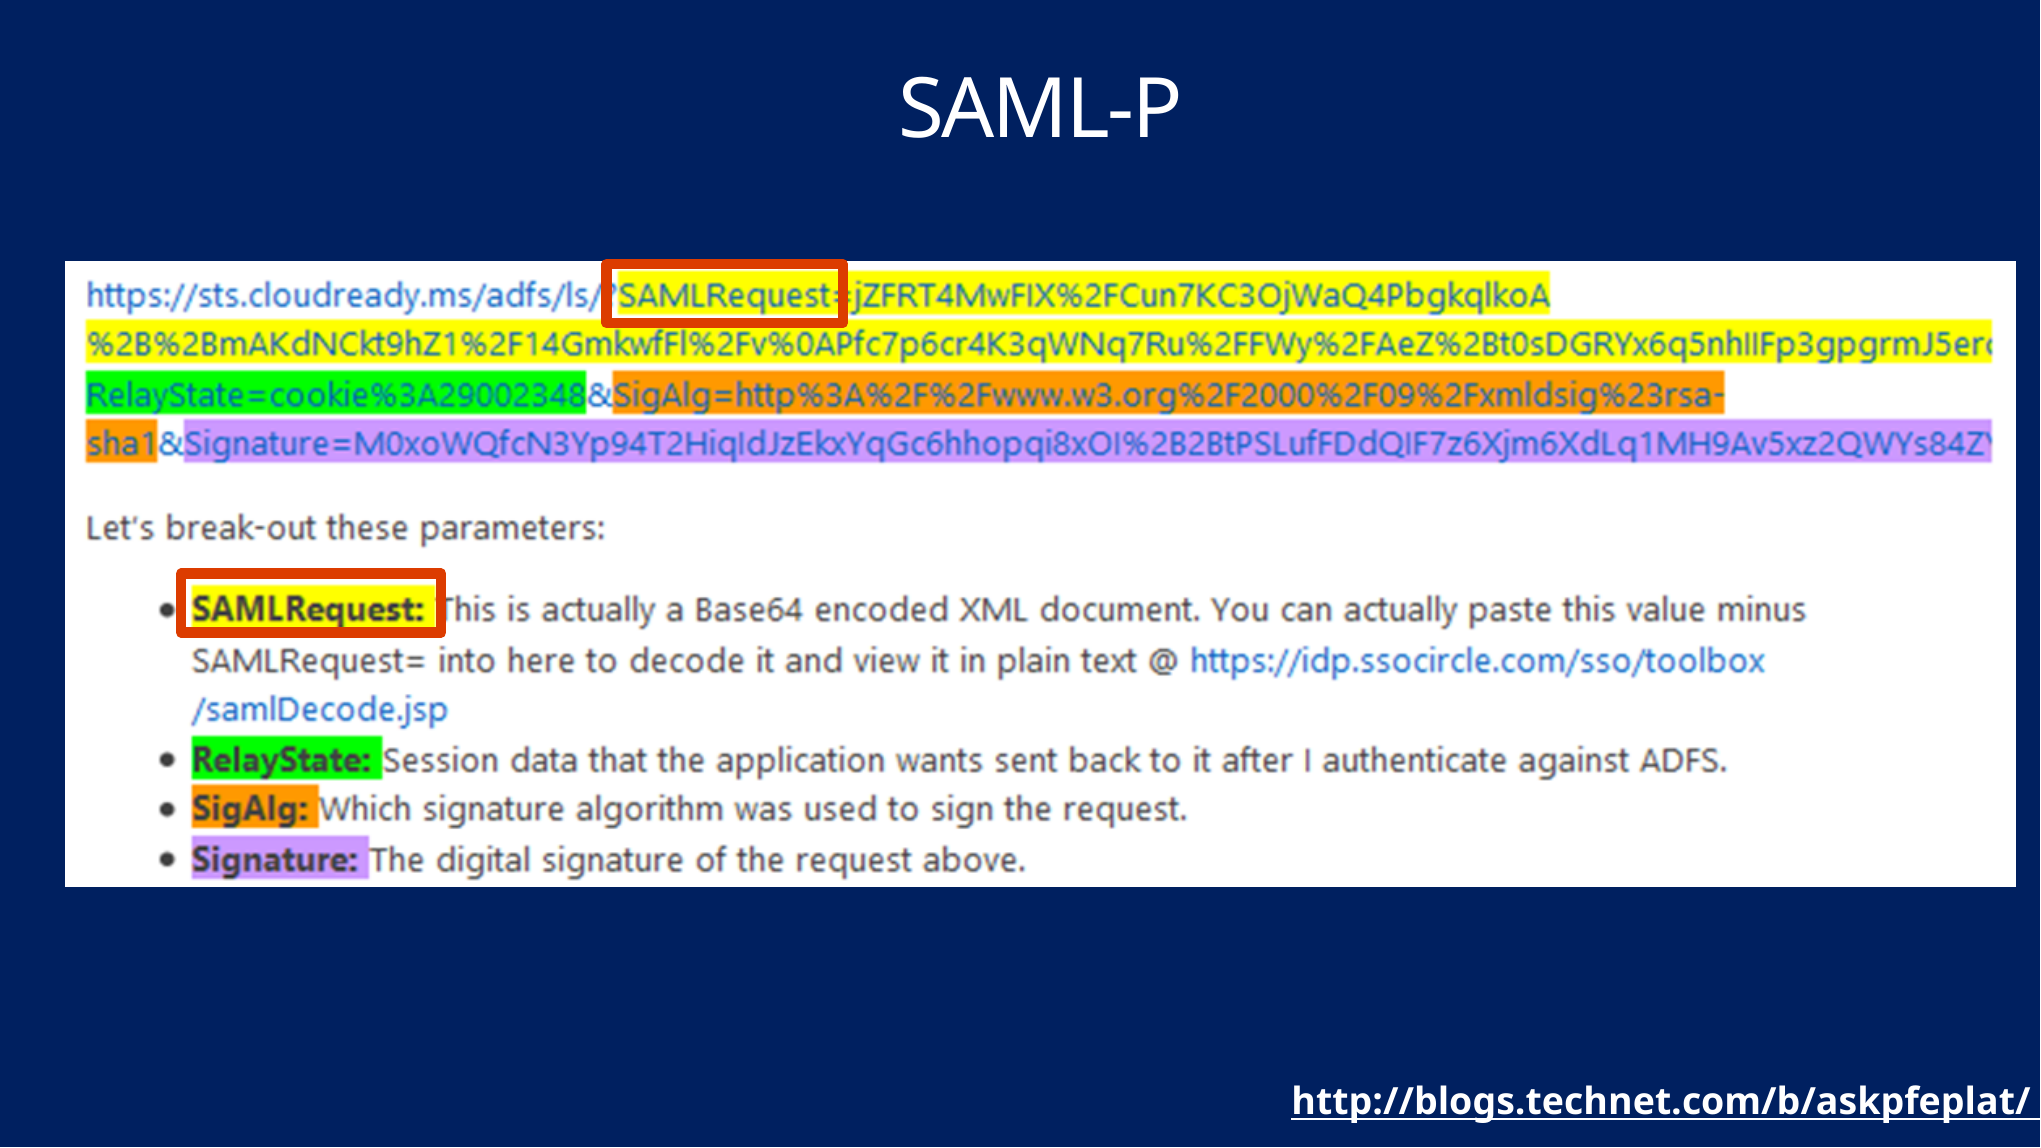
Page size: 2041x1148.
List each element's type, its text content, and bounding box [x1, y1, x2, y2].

title SAML-P [65, 50, 2016, 202]
picture [64, 260, 2016, 887]
text_box http://blogs.technet.com/b/askpfeplat/ [1276, 1069, 2041, 1130]
